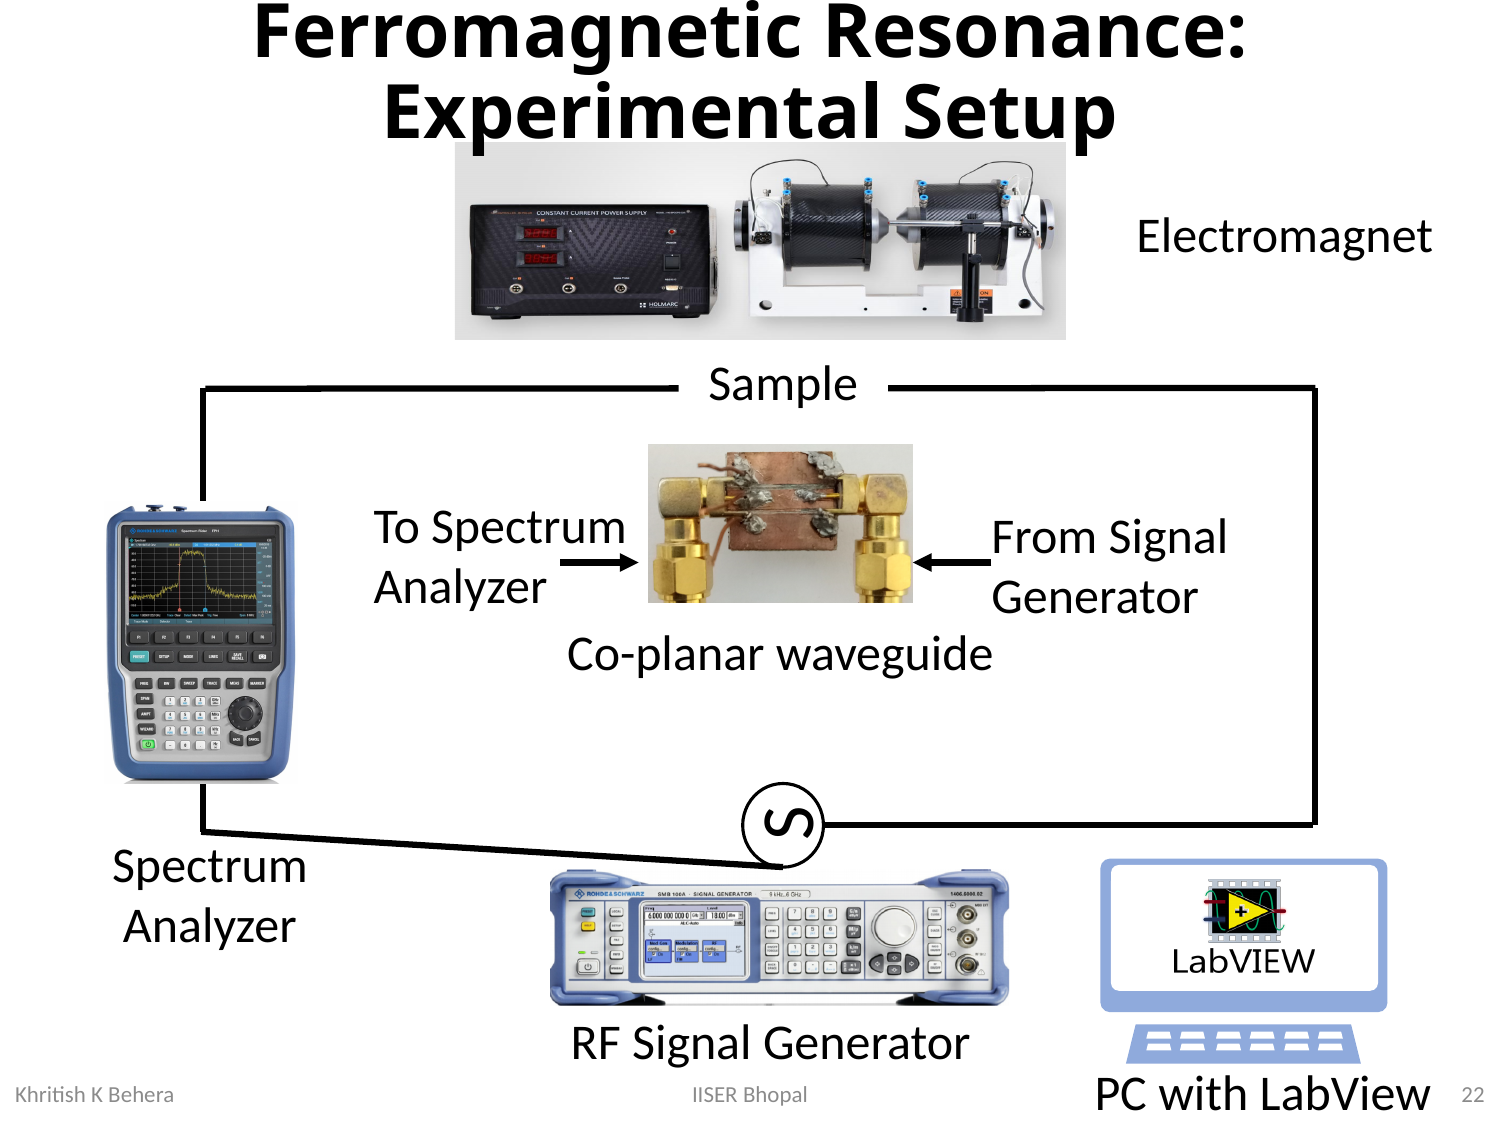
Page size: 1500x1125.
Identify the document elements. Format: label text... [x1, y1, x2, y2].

picture [104, 501, 298, 784]
footer IISER Bhopal [496, 1063, 1004, 1124]
picture [454, 142, 1066, 340]
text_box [201, 825, 743, 832]
text_box To Spectrum Analyzer [358, 485, 653, 621]
text_box Sample [678, 342, 888, 387]
slide_number 22 [1449, 1063, 1500, 1124]
text_box Spectrum Analyzer [41, 825, 379, 960]
text_box Co-planar waveguide [534, 612, 1026, 688]
picture [648, 391, 913, 657]
text_box From Signal Generator [976, 496, 1252, 632]
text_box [1100, 858, 1388, 1064]
text_box Electromagnet [1116, 195, 1453, 271]
text_box RF Signal Generator [549, 1001, 992, 1077]
text_box Sample [678, 389, 888, 418]
title Ferromagnetic Resonance: Experimental Setup [0, 1, 1500, 146]
slide_number Khritish K Behera [0, 1063, 338, 1124]
picture [550, 867, 1016, 1011]
text_box PC with LabView [1077, 1053, 1449, 1125]
text_box S [741, 782, 825, 867]
